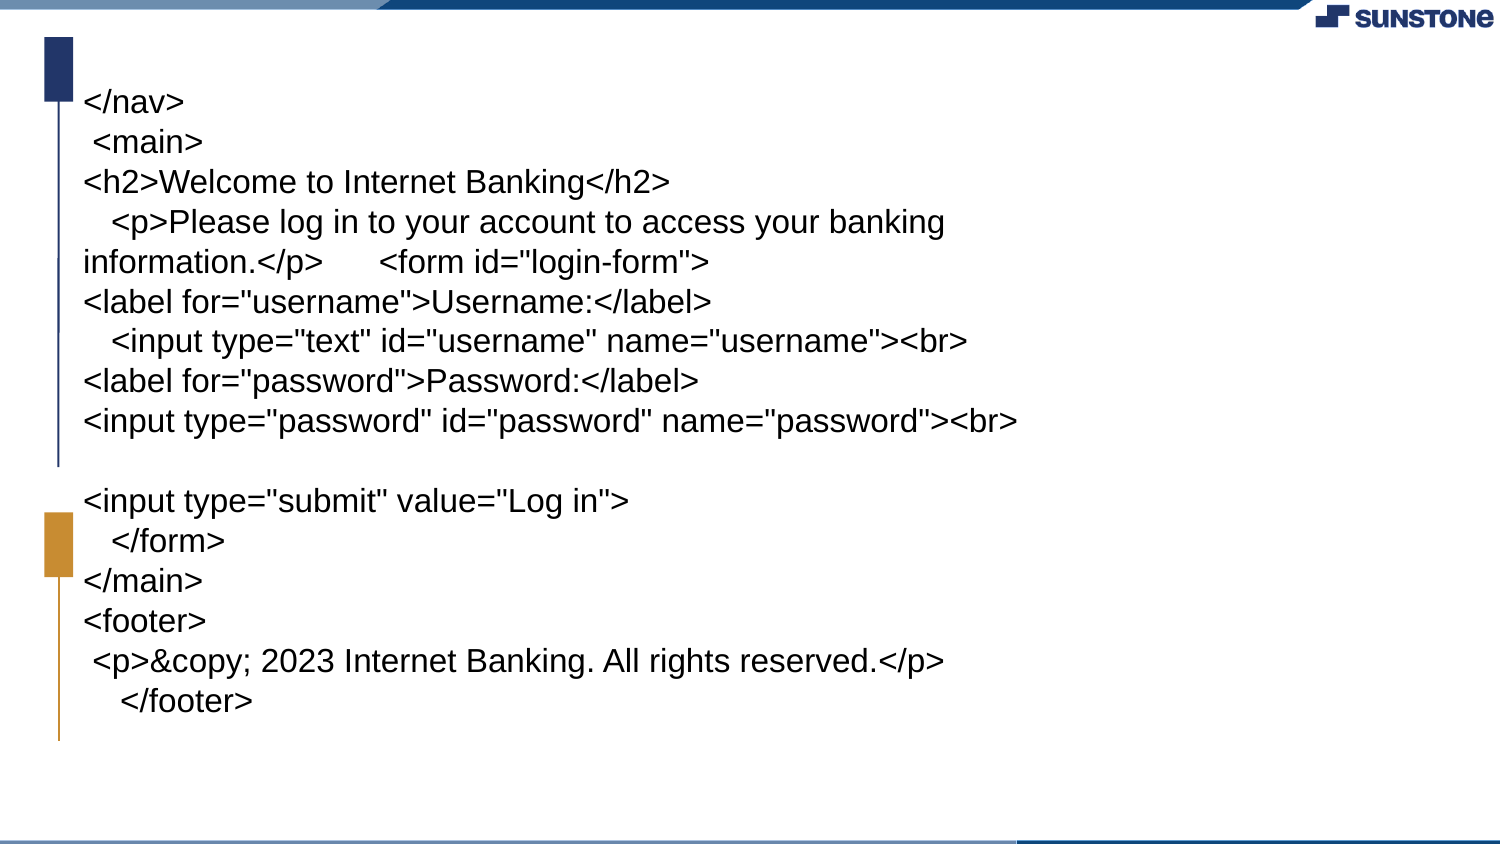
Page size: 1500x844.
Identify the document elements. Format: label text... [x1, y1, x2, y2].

text_box </nav> <main> <h2>Welcome to Internet Banking</h2> <p>Please log in to your account to access your banking information.</p> <form id="login-form"> <label for="username">Username:</label> <input type="text" id="username" name="username"><br> <label for="password">Password:</label> <input type="password" id="password" name="password"><br> <input type="submit" value="Log in"> </form> </main> <footer> <p>&copy; 2023 Internet Banking. All rights reserved.</p> </footer> [68, 72, 1093, 727]
picture [0, 0, 1500, 844]
